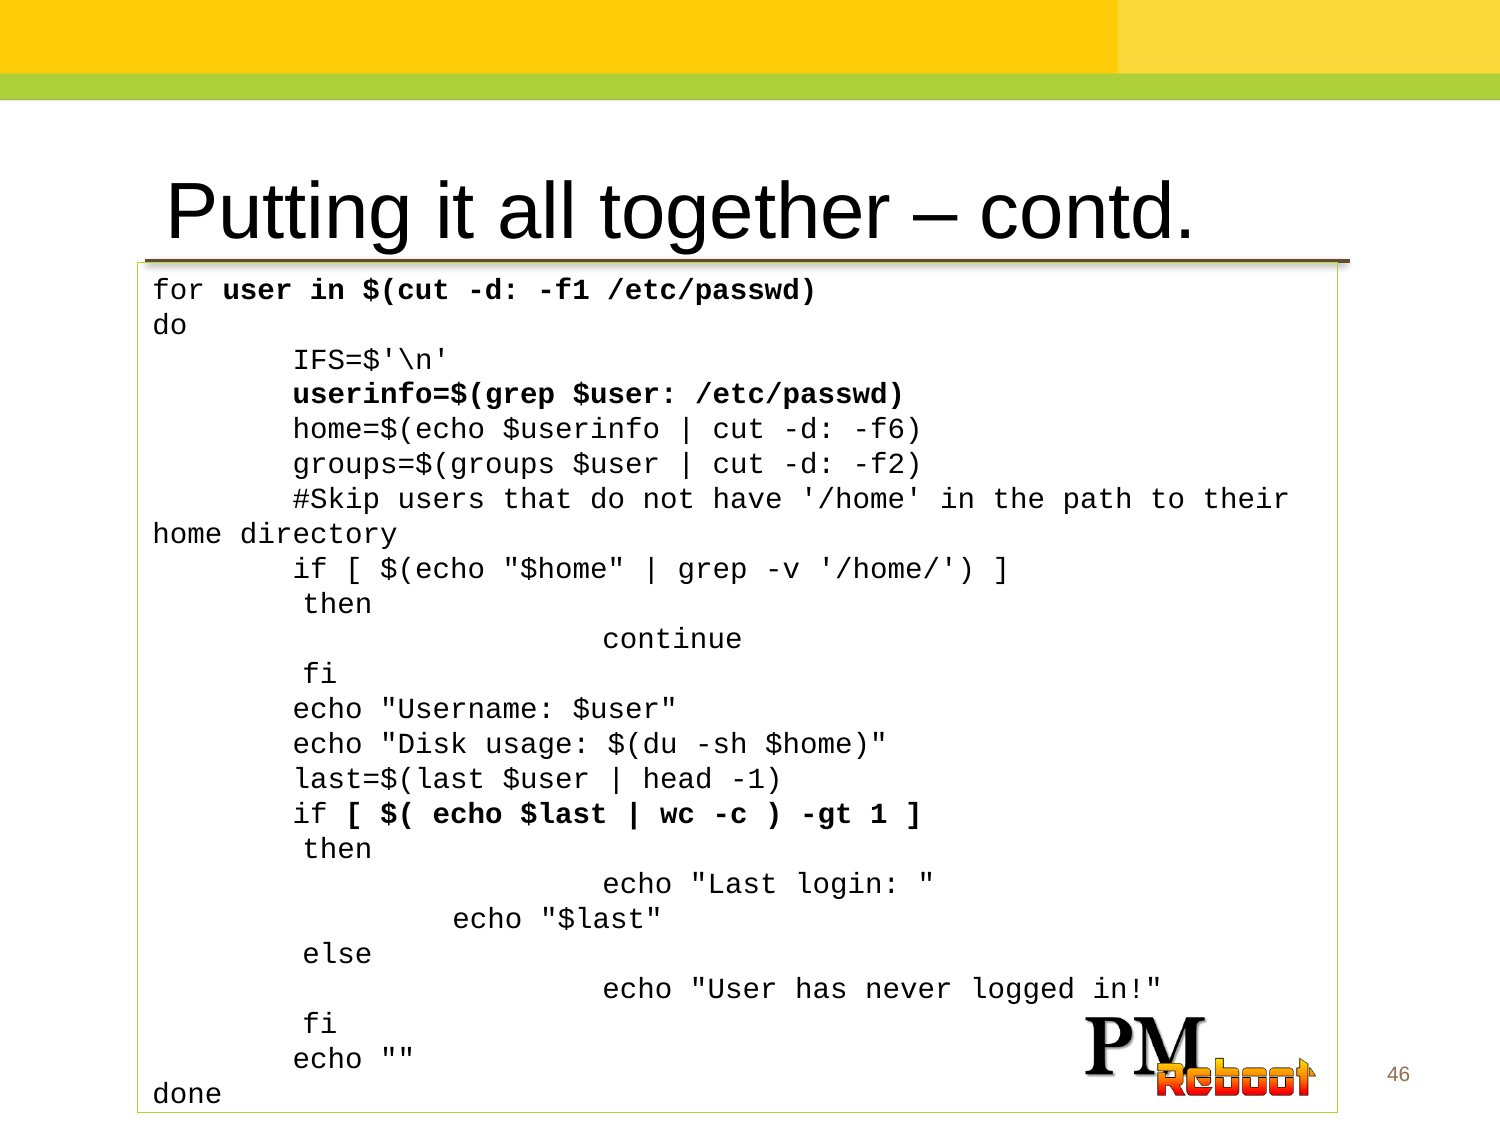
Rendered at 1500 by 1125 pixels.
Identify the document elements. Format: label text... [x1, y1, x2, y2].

slide_number 46 [1338, 1042, 1425, 1103]
picture [0, 0, 1500, 1125]
list for user in $(cut -d: -f1 /etc/passwd) do IFS=$'\n' userinfo=$(grep $user: /etc/passwd) home=$(echo $userinfo | cut -d: -f6) groups=$(groups $user | cut -d: -f2) #Skip users that do not have '/home' in the path to their home directory if [ $(echo "$home" | grep -v '/home/') ] then continue fi echo "Username: $user" echo "Disk usage: $(du -sh $home)" last=$(last $user | head -1) if [ $( echo $last | wc -c ) -gt 1 ] then echo "Last login: " echo "$last" else echo "User has never logged in!" fi echo "" done [137, 262, 1338, 1113]
title Putting it all together – contd. [150, 149, 1338, 262]
